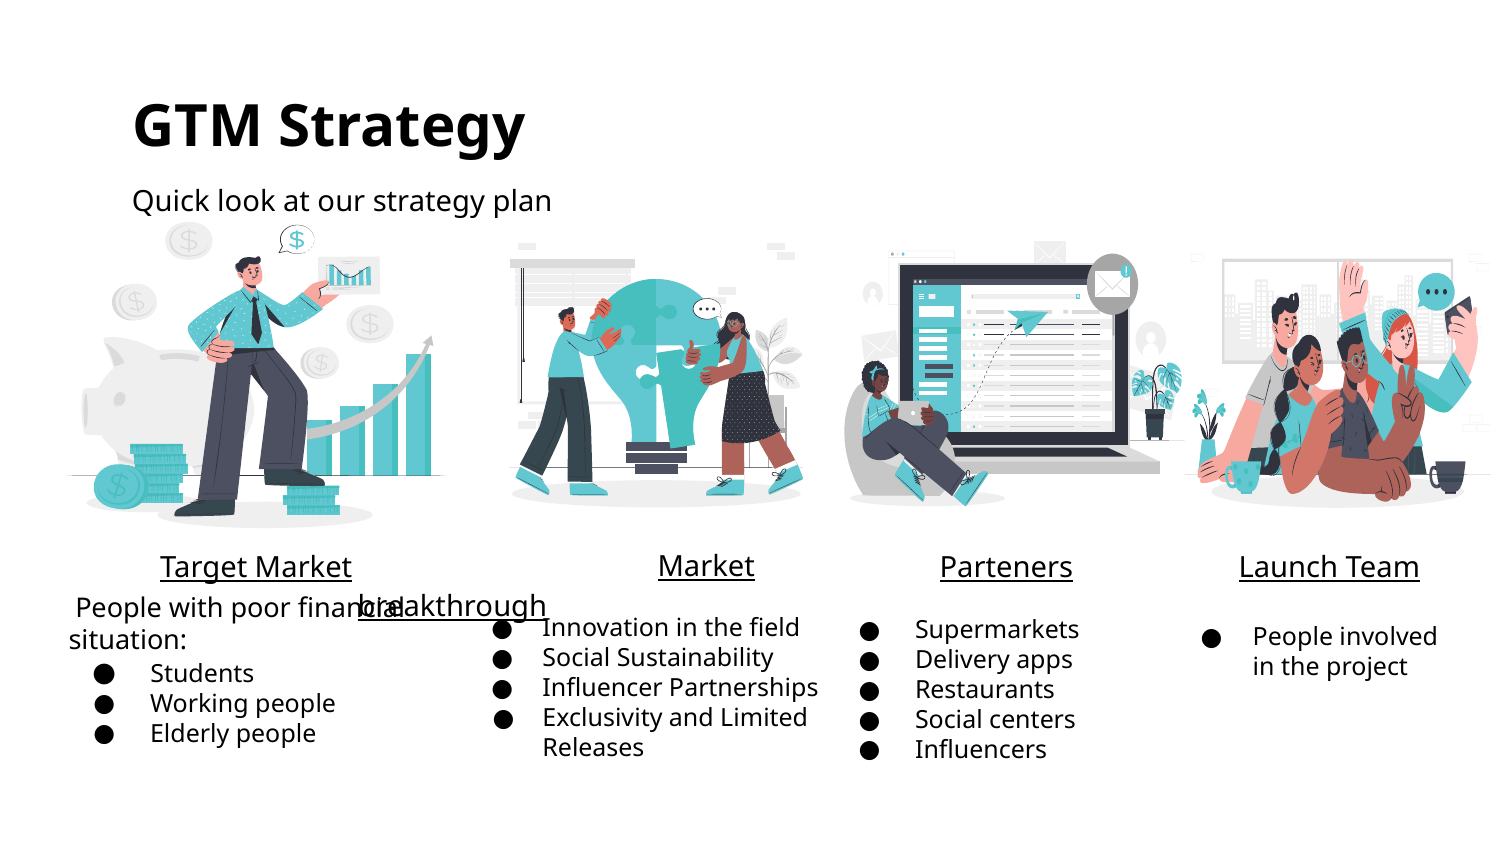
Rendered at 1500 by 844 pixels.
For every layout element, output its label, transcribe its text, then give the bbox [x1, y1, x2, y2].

subtitle Launch Team [1196, 528, 1500, 586]
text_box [1184, 253, 1492, 509]
subtitle Parteners [817, 528, 1196, 586]
subtitle Quick look at our strategy plan [116, 167, 1383, 234]
text_box People with poor financial situation: Students Working people Elderly people [53, 574, 446, 797]
text_box People involved in the project [1162, 605, 1477, 776]
text_box Supermarkets Delivery apps Restaurants Social centers Influencers [818, 566, 1211, 789]
title GTM Strategy [116, 73, 1383, 167]
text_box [67, 221, 446, 529]
text_box Innovation in the field Social Sustainability Influencer Partnerships Exclusivity and Limited Releases [452, 531, 818, 754]
subtitle Target Market [67, 537, 342, 574]
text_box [844, 241, 1185, 507]
subtitle Market breakthrough [342, 527, 804, 585]
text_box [509, 242, 804, 508]
